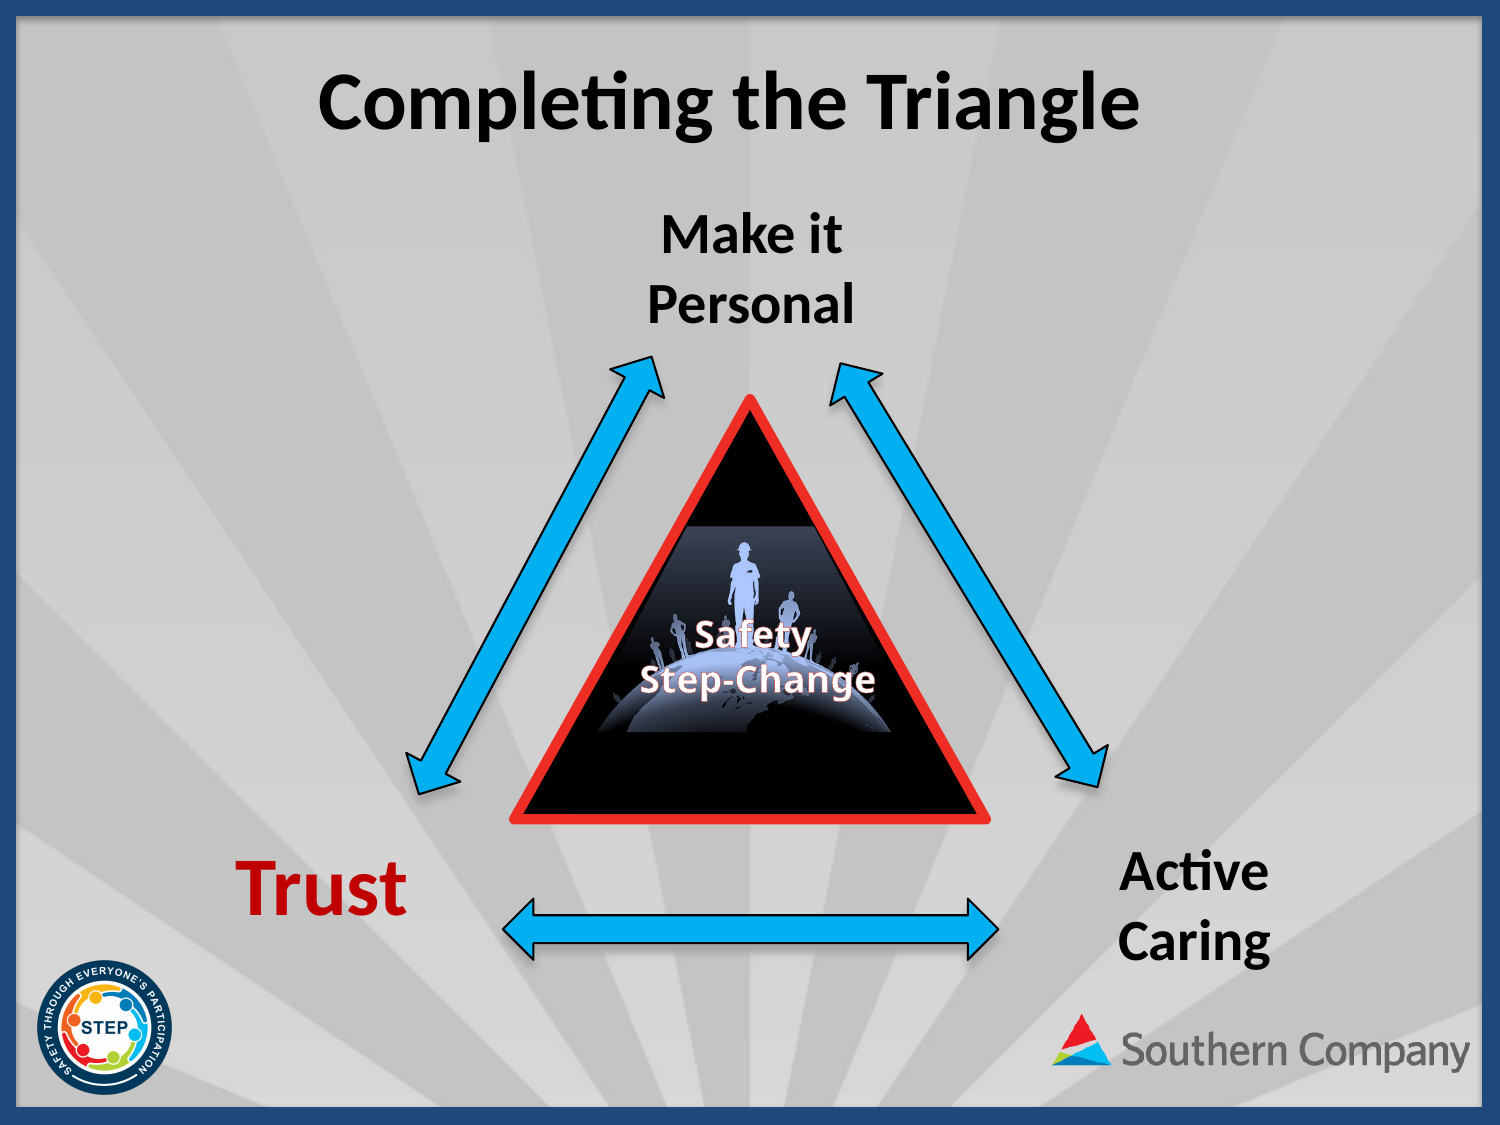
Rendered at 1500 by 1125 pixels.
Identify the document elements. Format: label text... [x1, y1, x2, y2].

text_box Make it Personal [593, 187, 910, 342]
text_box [513, 398, 987, 820]
text_box [610, 356, 664, 397]
text_box [502, 898, 999, 960]
title Completing the Triangle [16, 23, 1483, 170]
text_box [832, 363, 883, 397]
text_box Active Caring [1036, 824, 1353, 979]
text_box Trust [163, 824, 480, 940]
picture [16, 170, 1482, 1107]
picture [16, 16, 1482, 23]
text_box [990, 582, 1108, 788]
text_box [406, 596, 508, 795]
